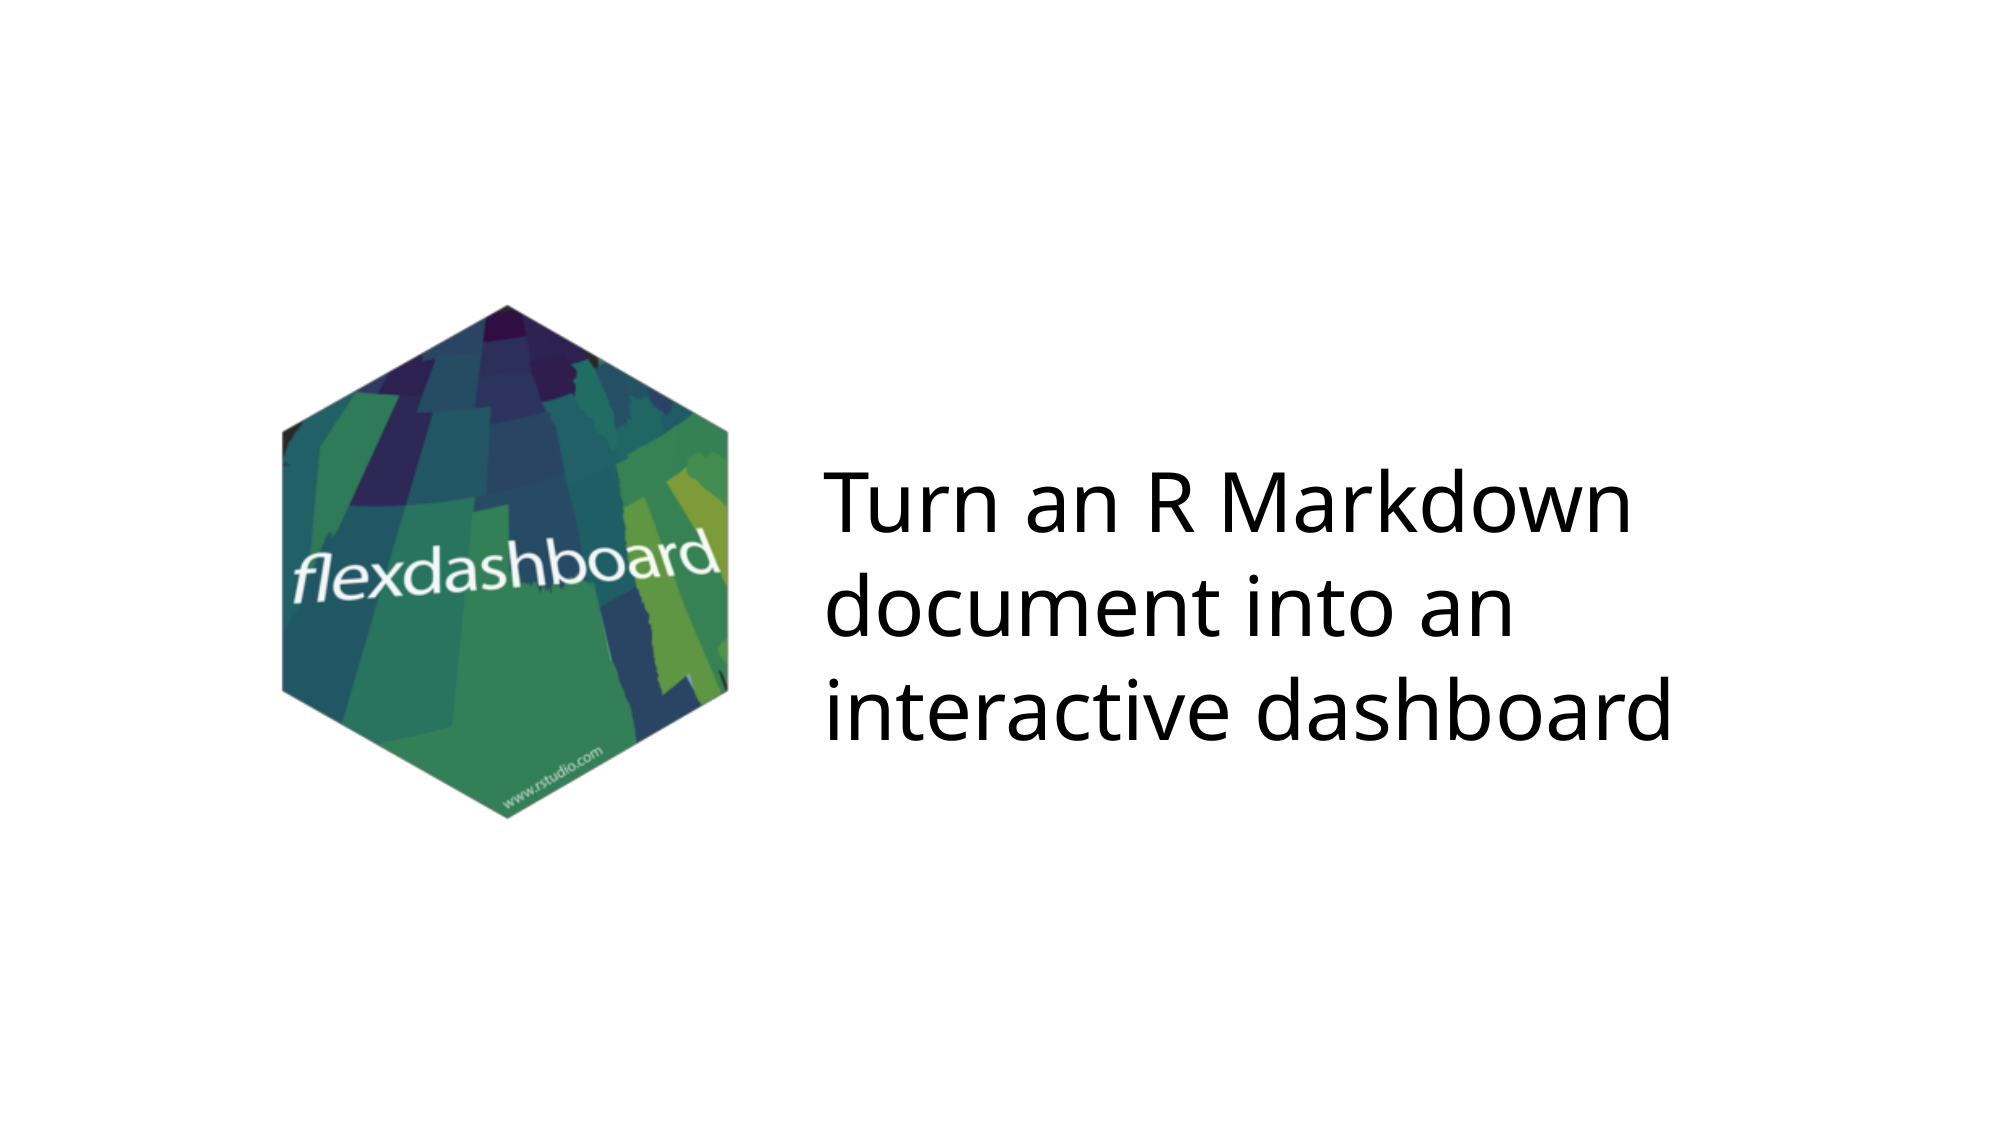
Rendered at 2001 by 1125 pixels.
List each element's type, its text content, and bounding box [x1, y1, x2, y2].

text_box Turn an R Markdown document into an interactive dashboard [822, 418, 1870, 706]
picture [281, 301, 732, 824]
